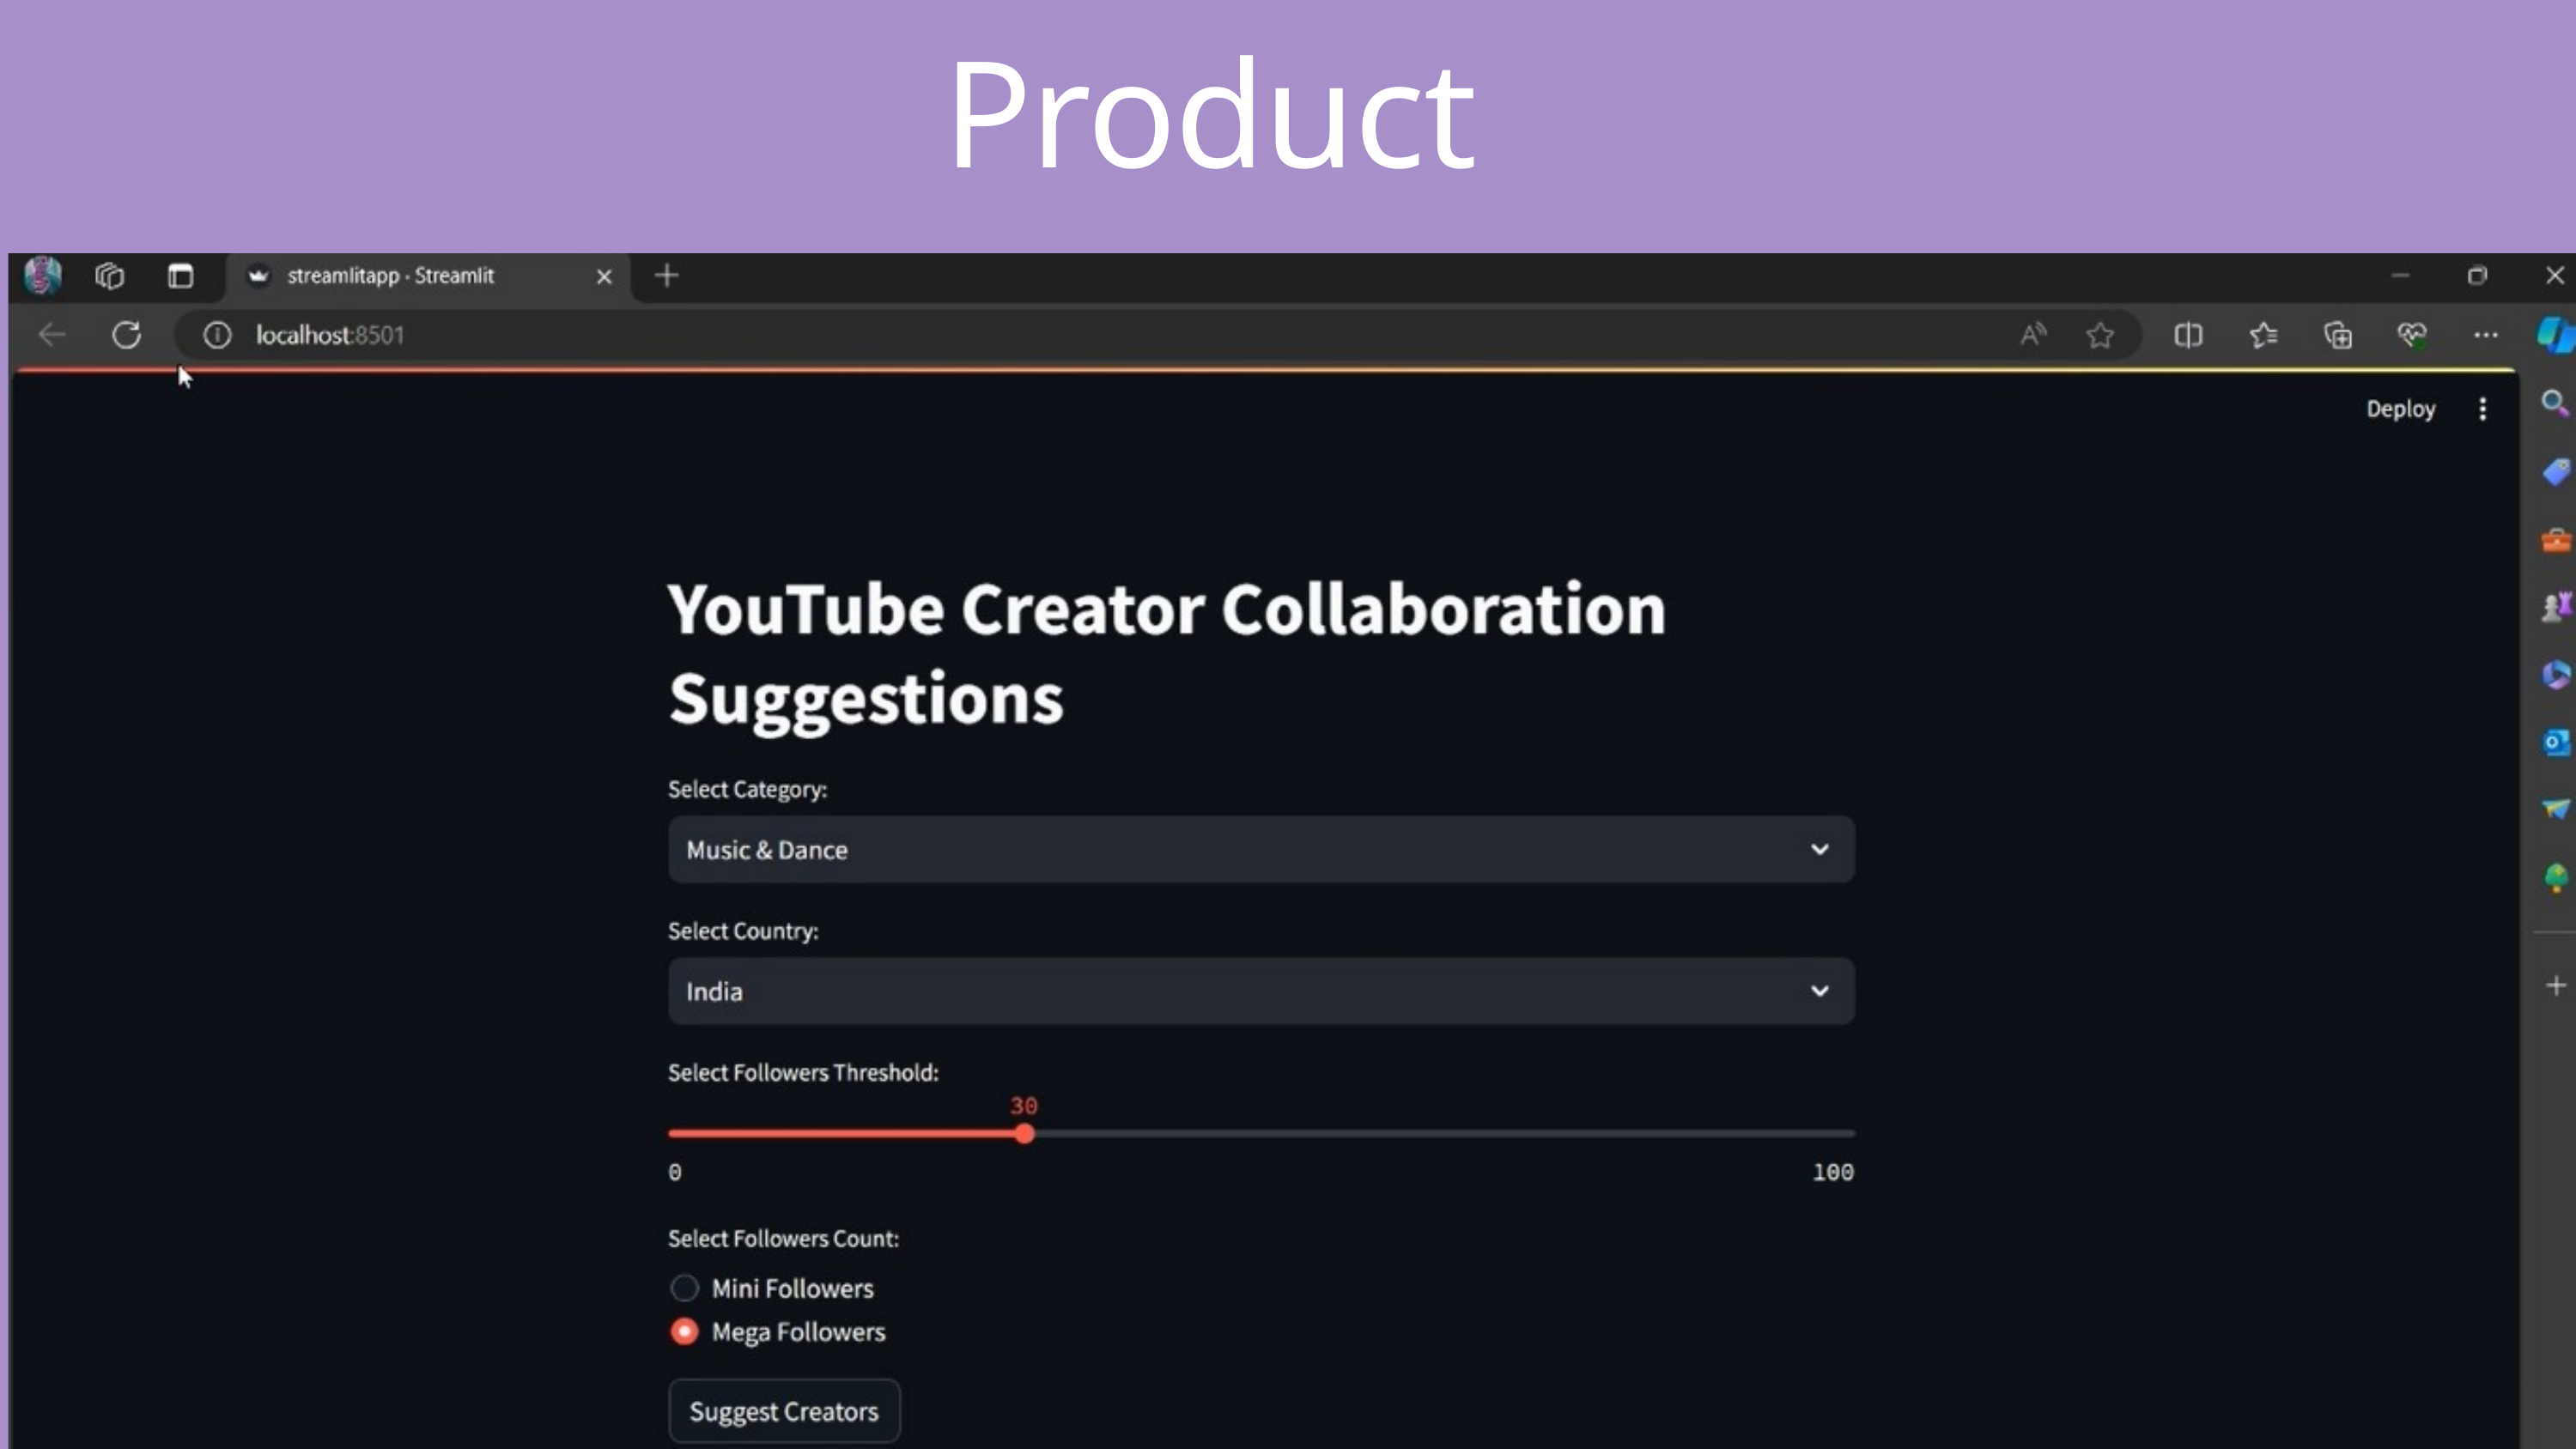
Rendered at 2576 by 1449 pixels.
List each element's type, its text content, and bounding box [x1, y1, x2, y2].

text_box [8, 253, 2576, 1449]
text_box Product [907, 5, 1514, 197]
